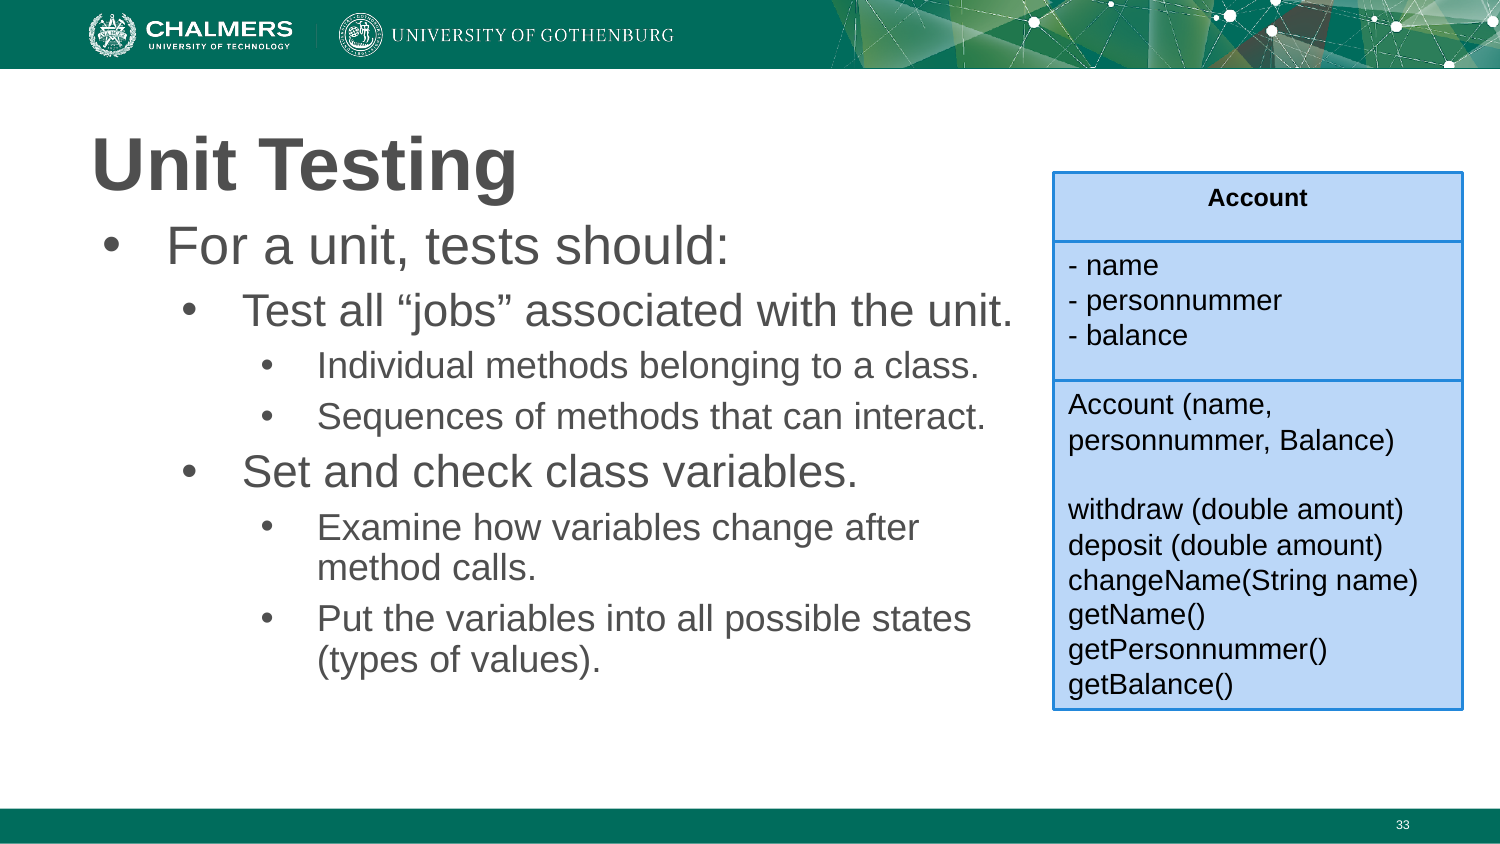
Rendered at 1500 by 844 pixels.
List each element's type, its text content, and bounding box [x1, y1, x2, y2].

picture [64, 0, 696, 85]
title Unit Testing [76, 100, 1425, 211]
picture [759, 0, 1500, 68]
text_box Account - name - personnummer - balance Account (name, personnummer, Balance) withdraw (double amount) deposit (double amount) changeName(String name) getName() getPersonnummer() getBalance() [1053, 172, 1463, 241]
text_box Account - name - personnummer - balance Account (name, personnummer, Balance) withdraw (double amount) deposit (double amount) changeName(String name) getName() getPersonnummer() getBalance() [1053, 247, 1463, 379]
text_box Account - name - personnummer - balance Account (name, personnummer, Balance) withdraw (double amount) deposit (double amount) changeName(String name) getName() getPersonnummer() getBalance() [1053, 385, 1463, 710]
slide_number ‹#› [1074, 809, 1425, 844]
list For a unit, tests should: Test all “jobs” associated with the unit. Individual methods belonging to a class. Sequences of methods that can interact. Set and check class variables. Examine how variables change after method calls. Put the variables into all possible states (types of values). [76, 210, 1033, 782]
